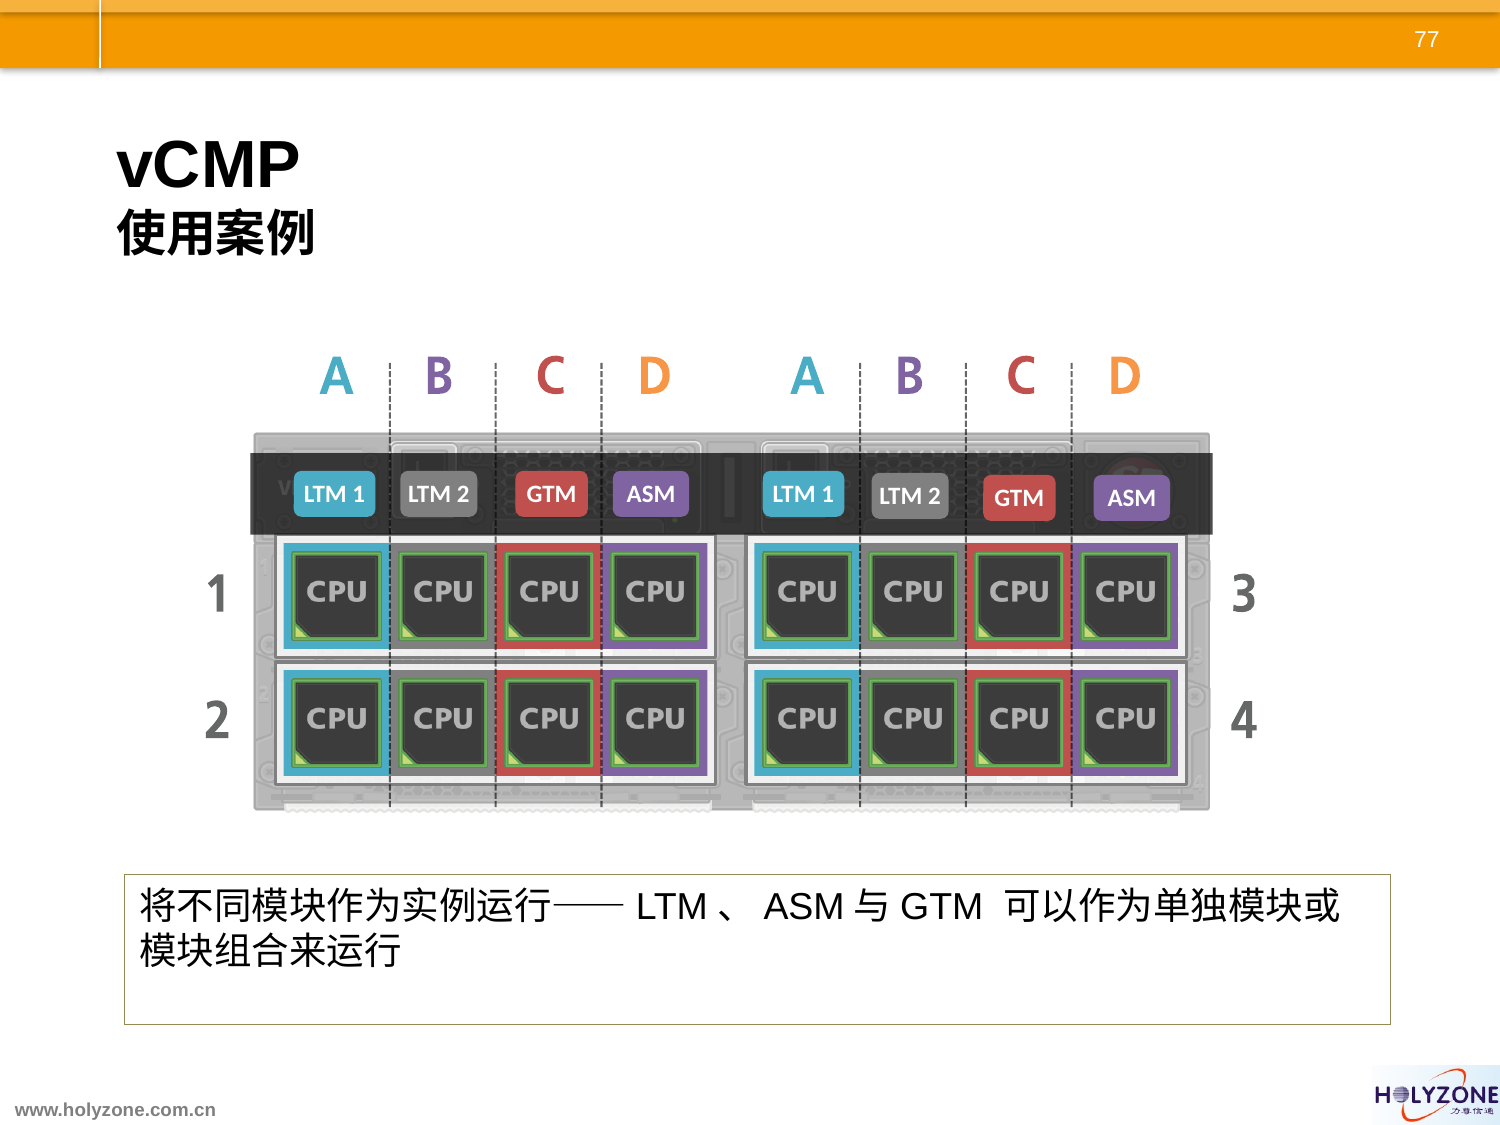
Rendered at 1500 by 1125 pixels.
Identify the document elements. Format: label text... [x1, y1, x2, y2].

picture [1372, 1065, 1500, 1125]
title vCMP 使用案例 [100, 113, 1392, 291]
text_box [173, 349, 1289, 852]
text_box 将不同模块作为实例运行——LTM、ASM与GTM 可以作为单独模块或模块组合来运行 [124, 874, 1391, 1025]
